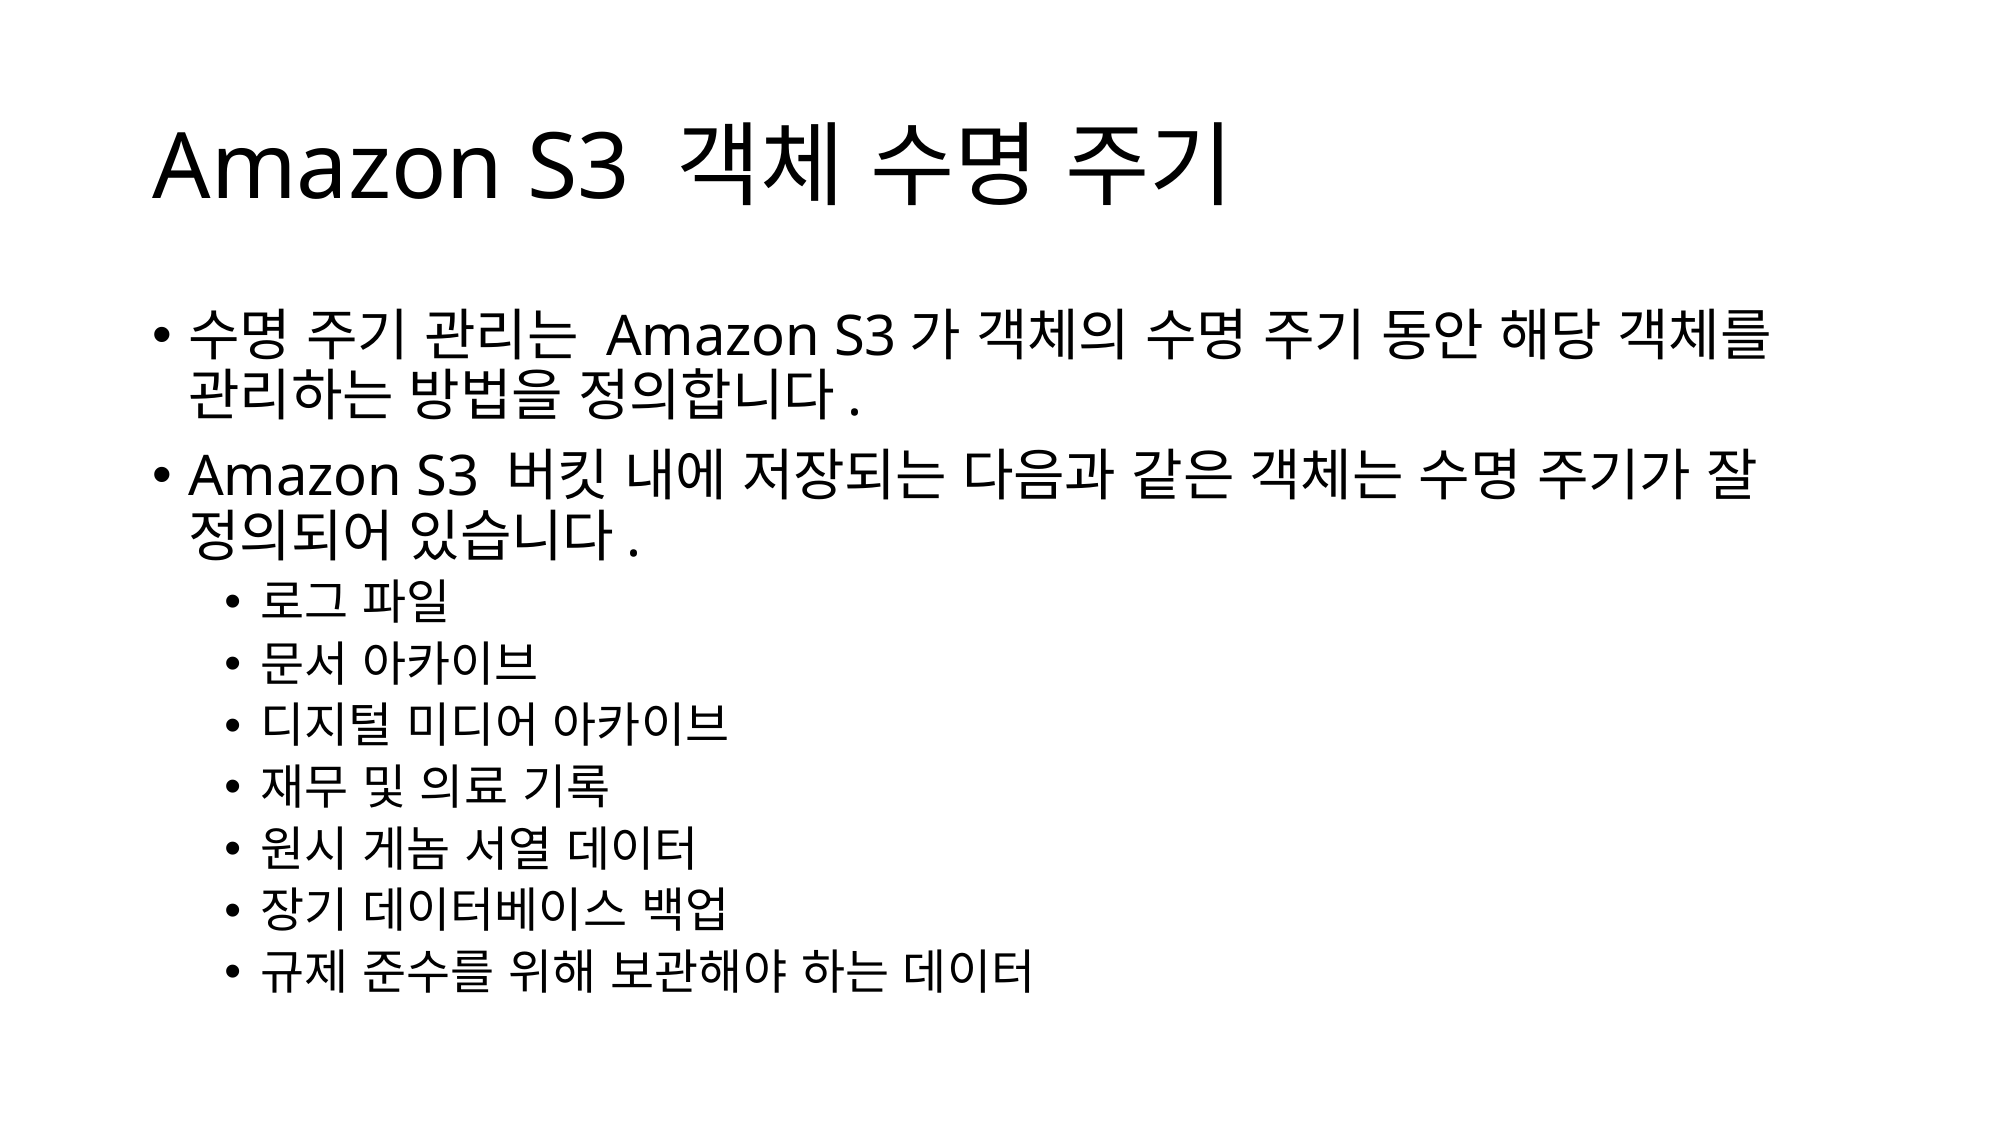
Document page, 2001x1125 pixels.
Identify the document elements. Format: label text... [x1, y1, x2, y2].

list 수명 주기 관리는 Amazon S3가 객체의 수명 주기 동안 해당 객체를 관리하는 방법을 정의합니다. Amazon S3 버킷 내에 저장되는 다음과 같은 객체는 수명 주기가 잘 정의되어 있습니다. 로그 파일 문서 아카이브 디지털 미디어 아카이브 재무 및 의료 기록 원시 게놈 서열 데이터 장기 데이터베이스 백업 규제 준수를 위해 보관해야 하는 데이터 [137, 299, 1863, 1014]
title Amazon S3 객체 수명 주기 [137, 59, 1863, 278]
